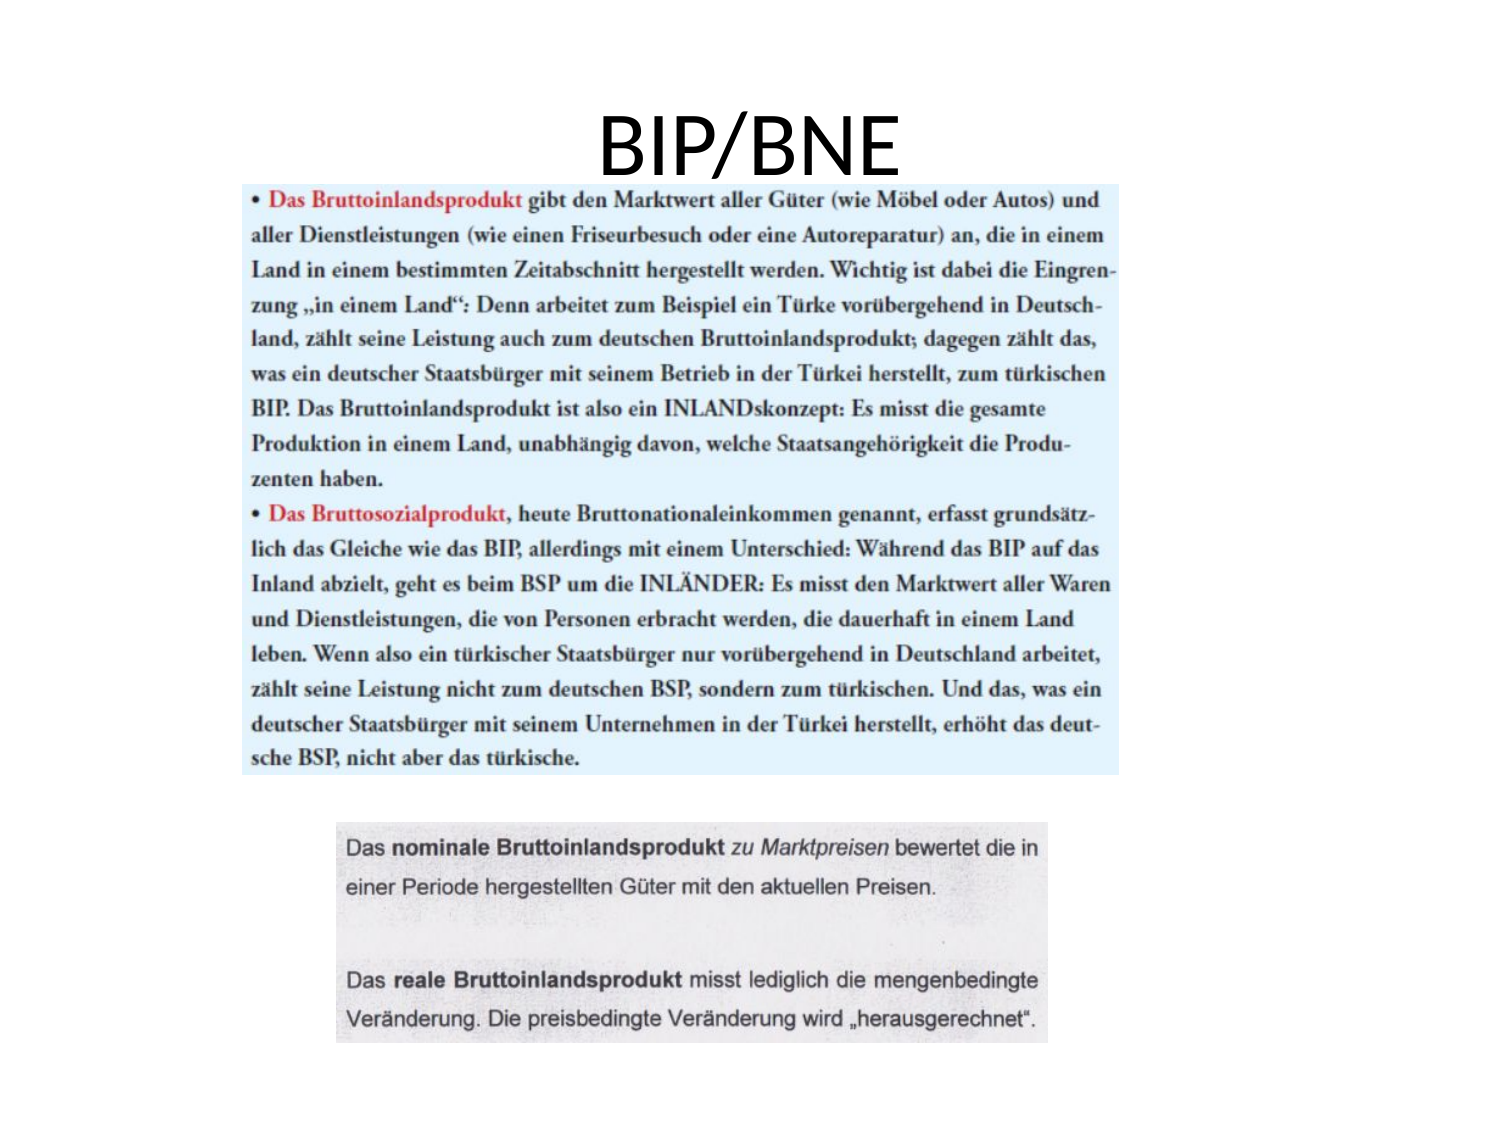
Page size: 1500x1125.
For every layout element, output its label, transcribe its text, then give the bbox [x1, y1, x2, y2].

title BIP/BNE [75, 45, 1425, 233]
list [336, 822, 1048, 1043]
picture [241, 184, 1120, 776]
